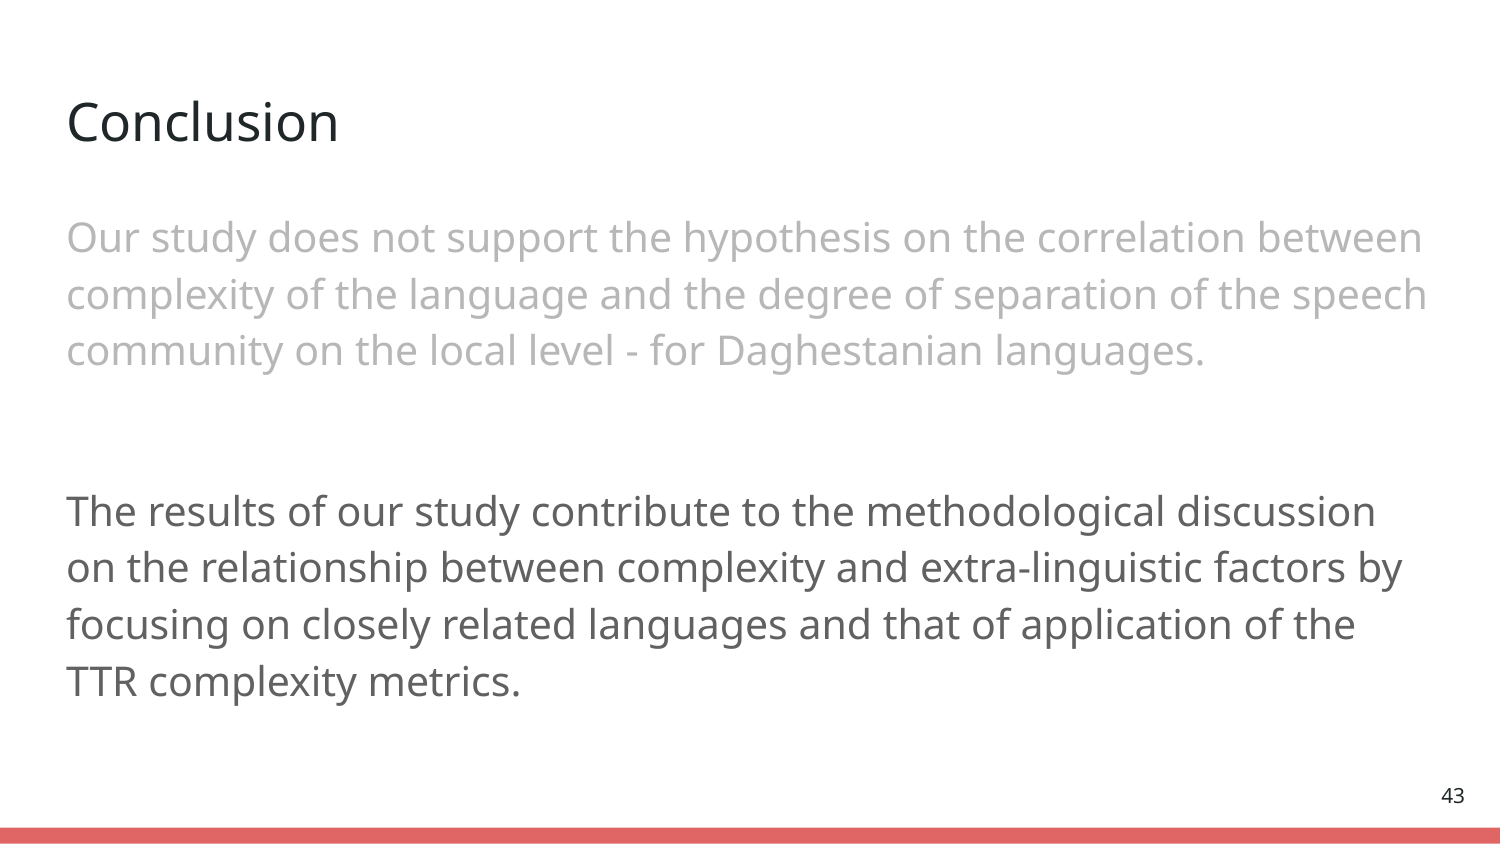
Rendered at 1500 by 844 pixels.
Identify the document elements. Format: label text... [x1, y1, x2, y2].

slide_number ‹#› [1389, 764, 1480, 830]
title Conclusion [51, 72, 1449, 167]
list Our study does not support the hypothesis on the correlation between complexity of the language and the degree of separation of the speech community on the local level - for Daghestanian languages. The results of our study contribute to the methodological discussion on the relationship between complexity and extra-linguistic factors by focusing on closely related languages and that of application of the TTR complexity metrics. [51, 189, 1449, 780]
